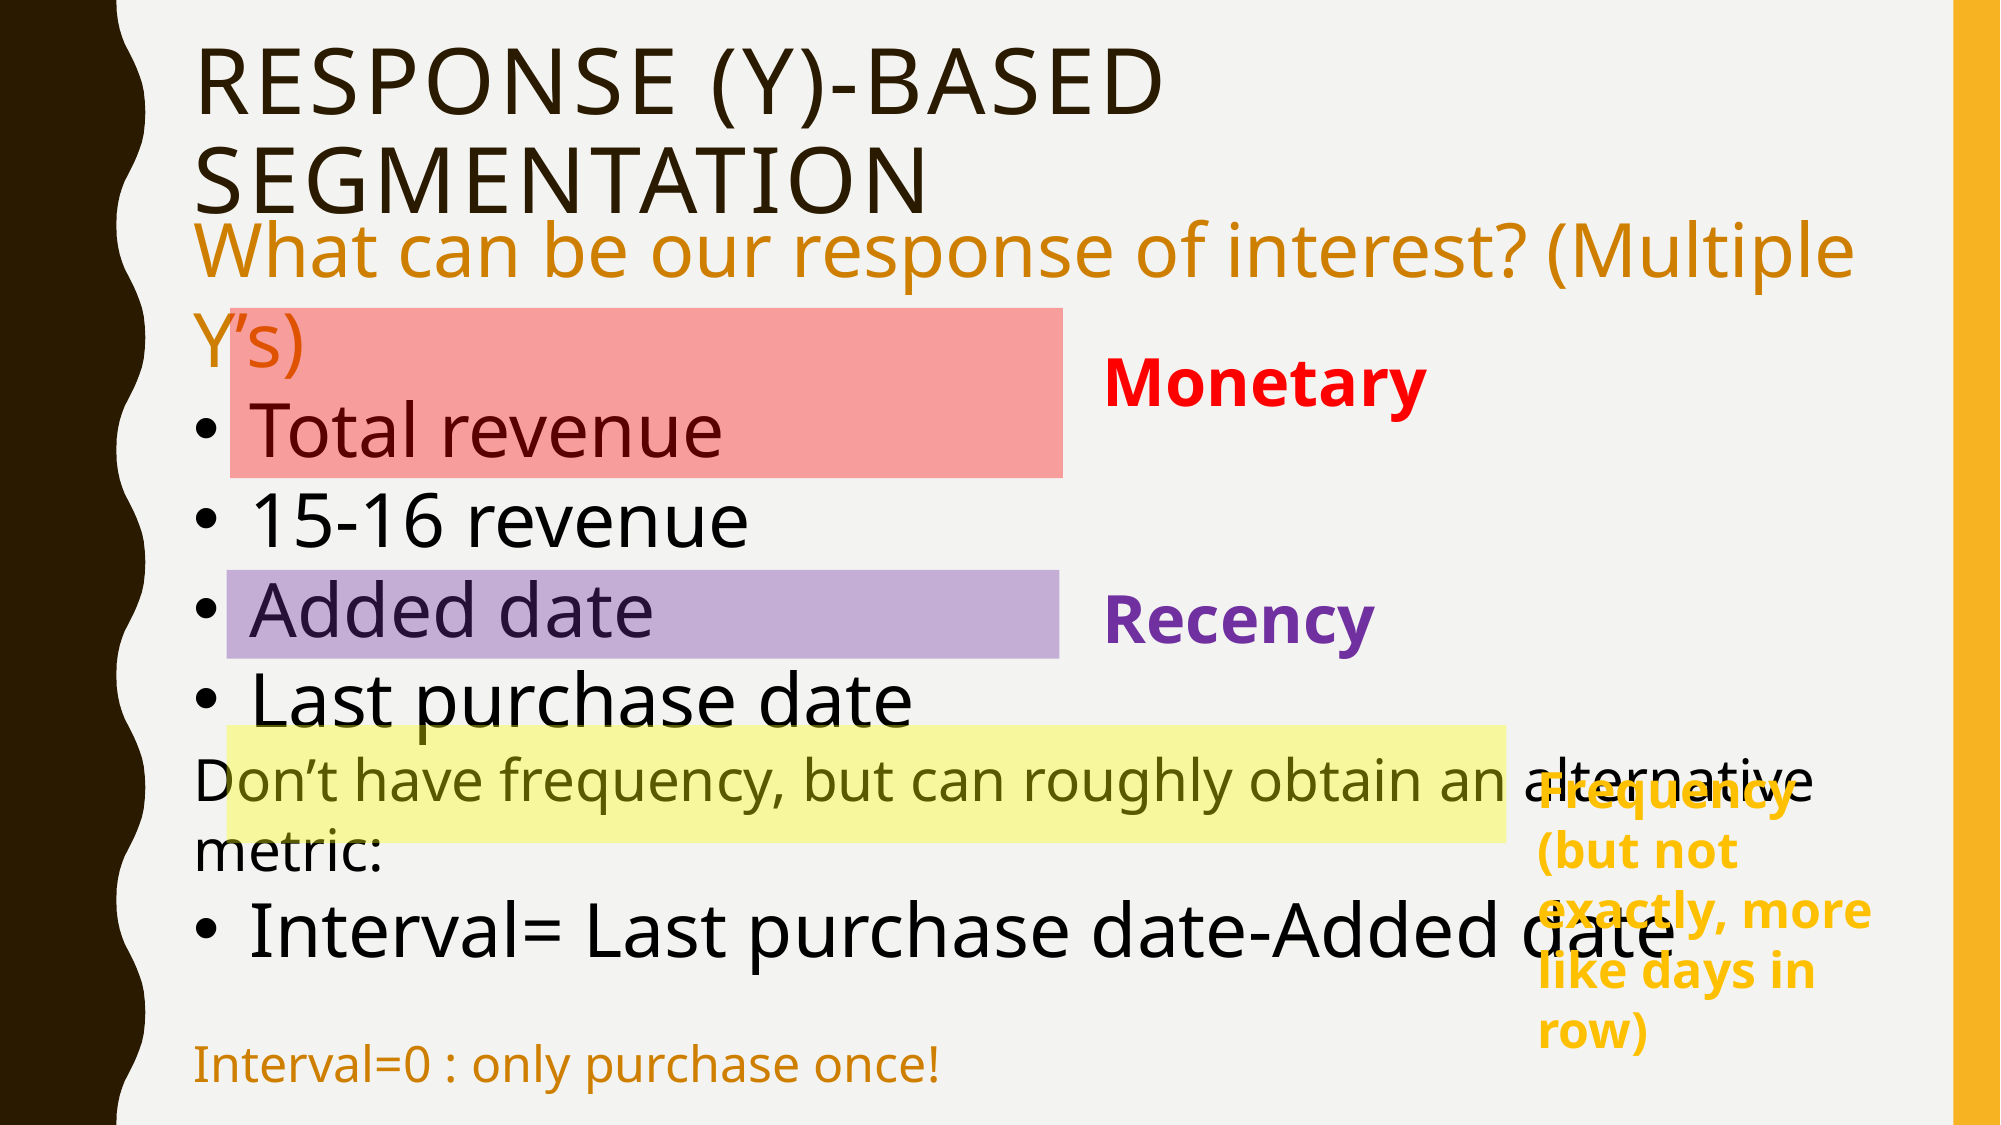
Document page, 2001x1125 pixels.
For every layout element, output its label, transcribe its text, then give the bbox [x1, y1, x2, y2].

text_box [229, 307, 1064, 479]
text_box Recency [1087, 569, 1624, 665]
text_box Monetary [1087, 332, 1671, 427]
text_box What can be our response of interest? (Multiple Y’s) Total revenue 15-16 revenue Added date Last purchase date Don’t have frequency, but can roughly obtain an alternative metric: Interval= Last purchase date-Added date Interval=0 : only purchase once! [178, 135, 1941, 1125]
text_box [226, 724, 1507, 844]
text_box [226, 569, 1060, 660]
title Response (y)-based Segmentation [178, 28, 1849, 135]
text_box Frequency (but not exactly, more like days in row) [1522, 751, 1953, 1066]
